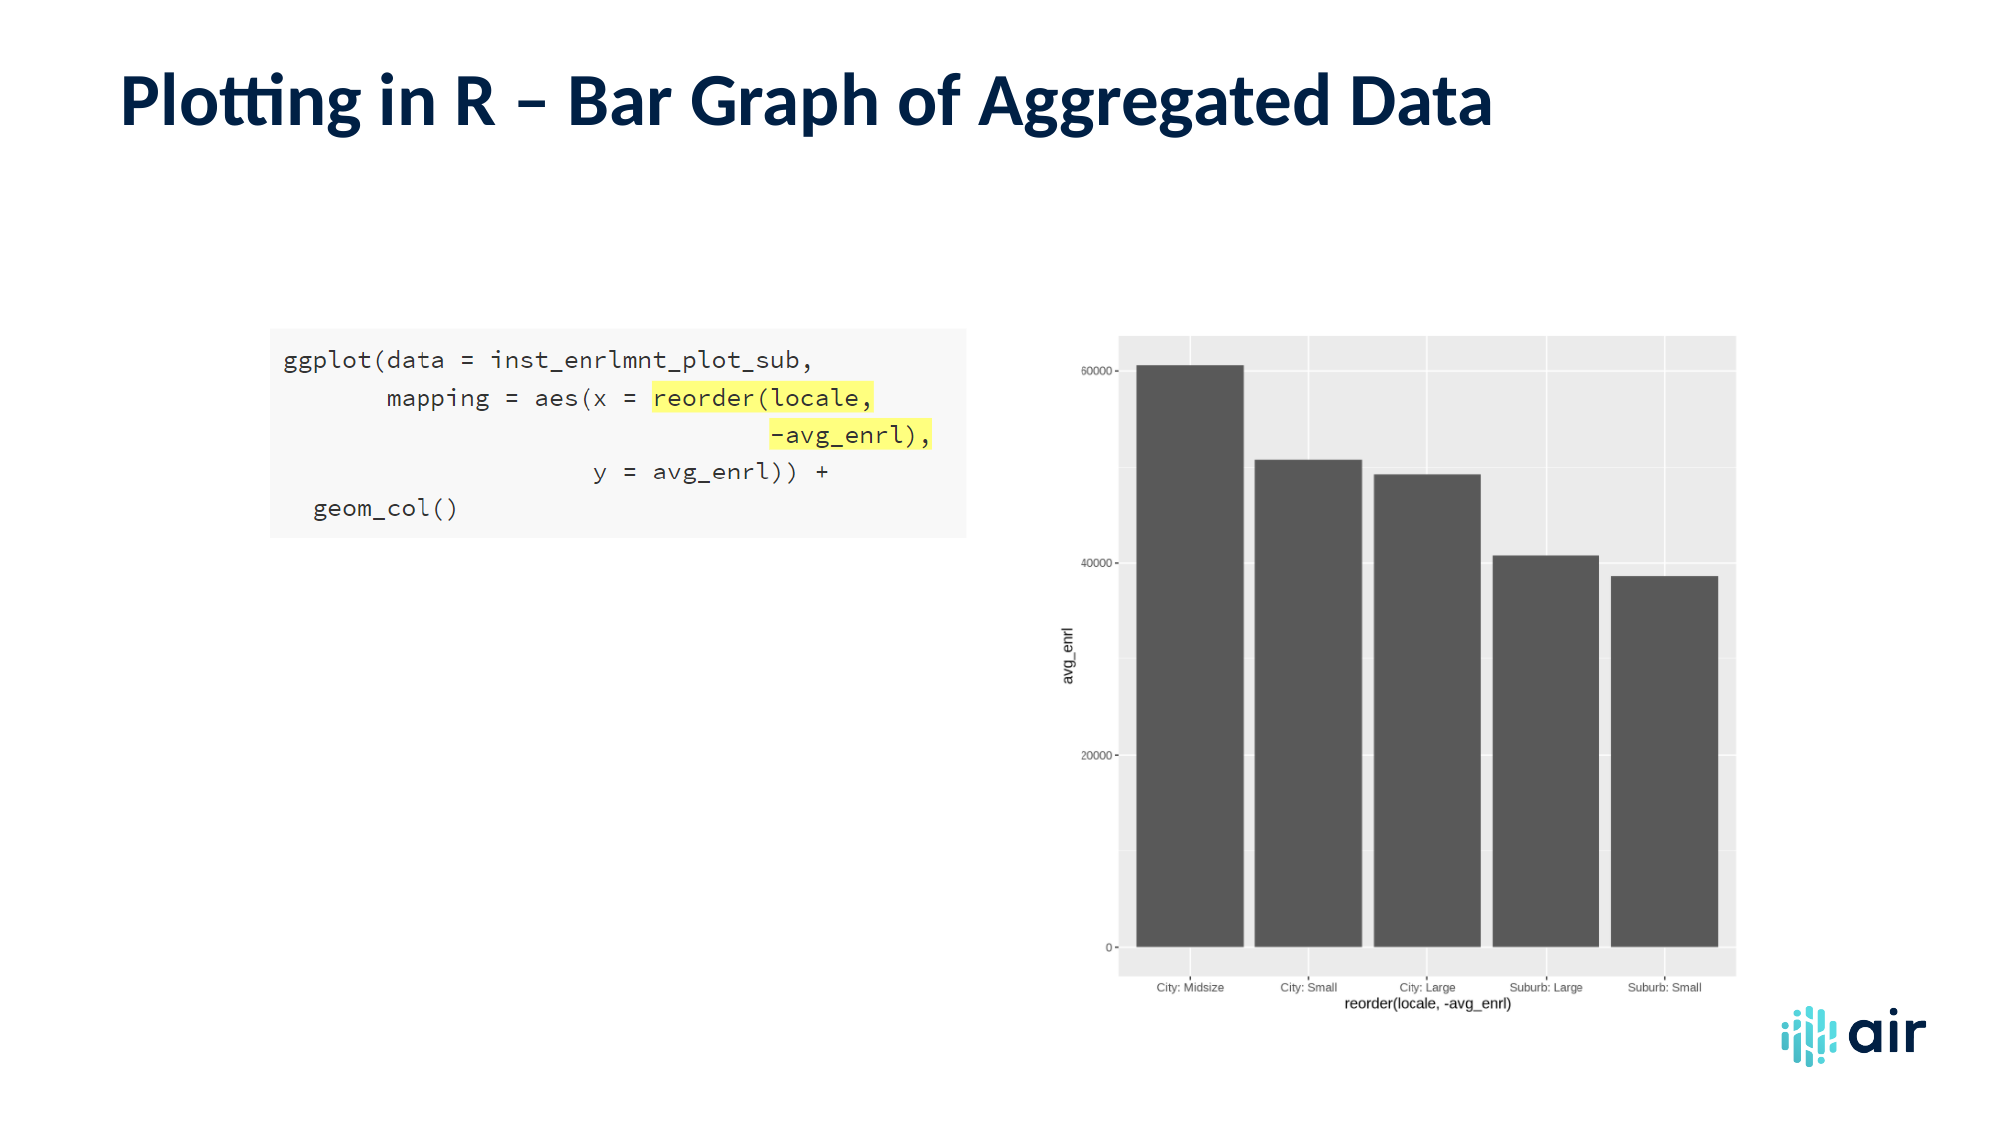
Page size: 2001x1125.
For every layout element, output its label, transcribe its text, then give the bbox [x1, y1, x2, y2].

picture [1773, 1001, 1932, 1070]
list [258, 299, 1742, 1014]
title Plotting in R – Bar Graph of Aggregated Data [105, 52, 1895, 240]
